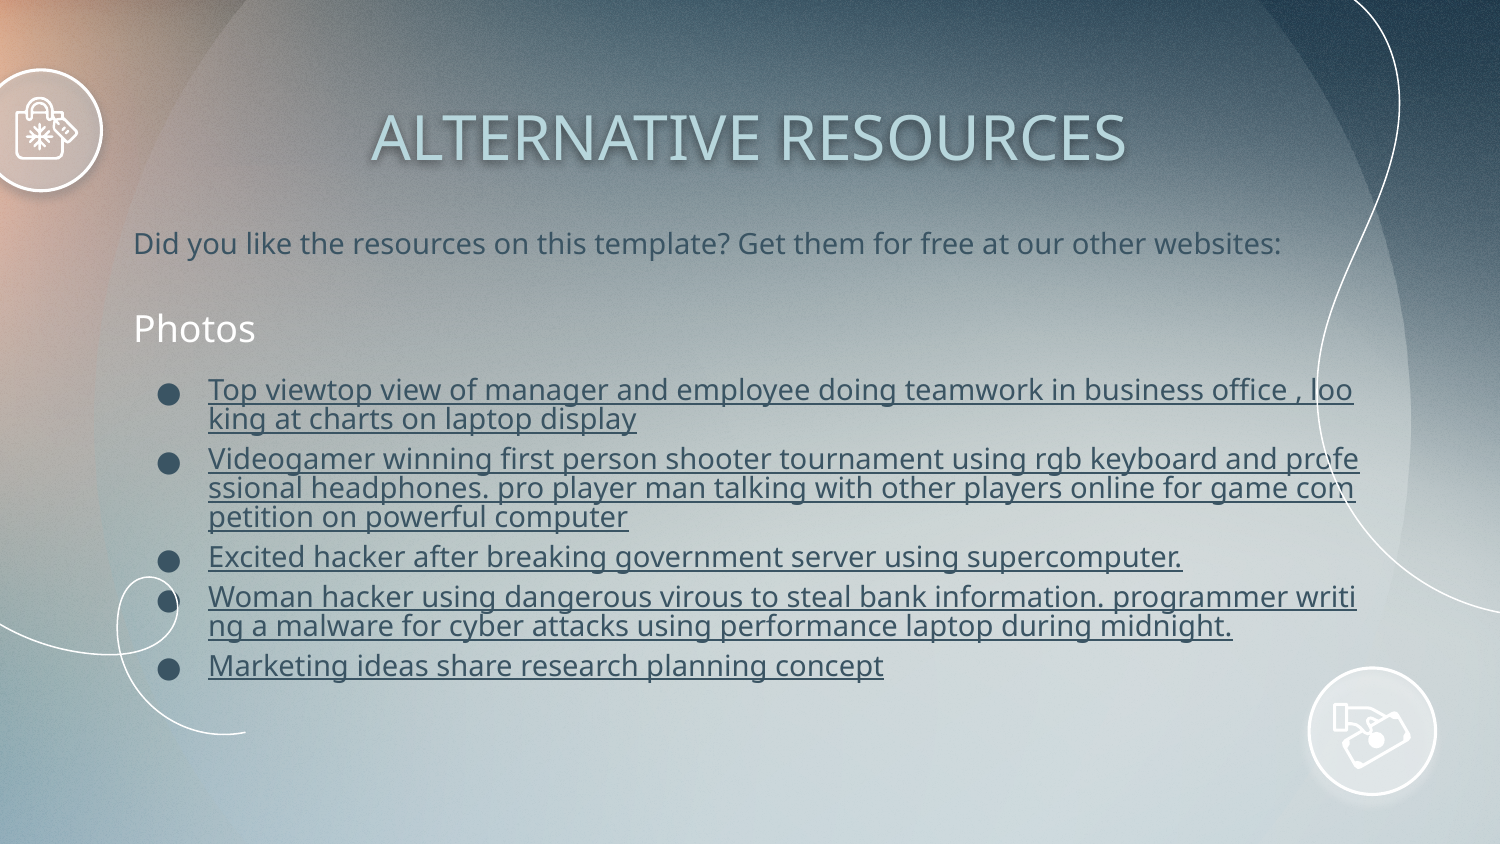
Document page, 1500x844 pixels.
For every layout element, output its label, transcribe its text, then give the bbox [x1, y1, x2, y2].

title ALTERNATIVE RESOURCES [264, 83, 1236, 178]
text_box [1308, 667, 1436, 795]
list Did you like the resources on this template? Get them for free at our other websites: Photos Top viewtop view of manager and employee doing teamwork in business office , looking at charts on laptop display Videogamer winning first person shooter tournament using rgb keyboard and professional headphones. pro player man talking with other players online for game competition on powerful computer Excited hacker after breaking government server using supercomputer. Woman hacker using dangerous virous to steal bank information. programmer writing a malware for cyber attacks using performance laptop during midnight. Marketing ideas share research planning concept [118, 210, 1382, 756]
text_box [0, 69, 102, 191]
picture [0, 0, 1500, 844]
